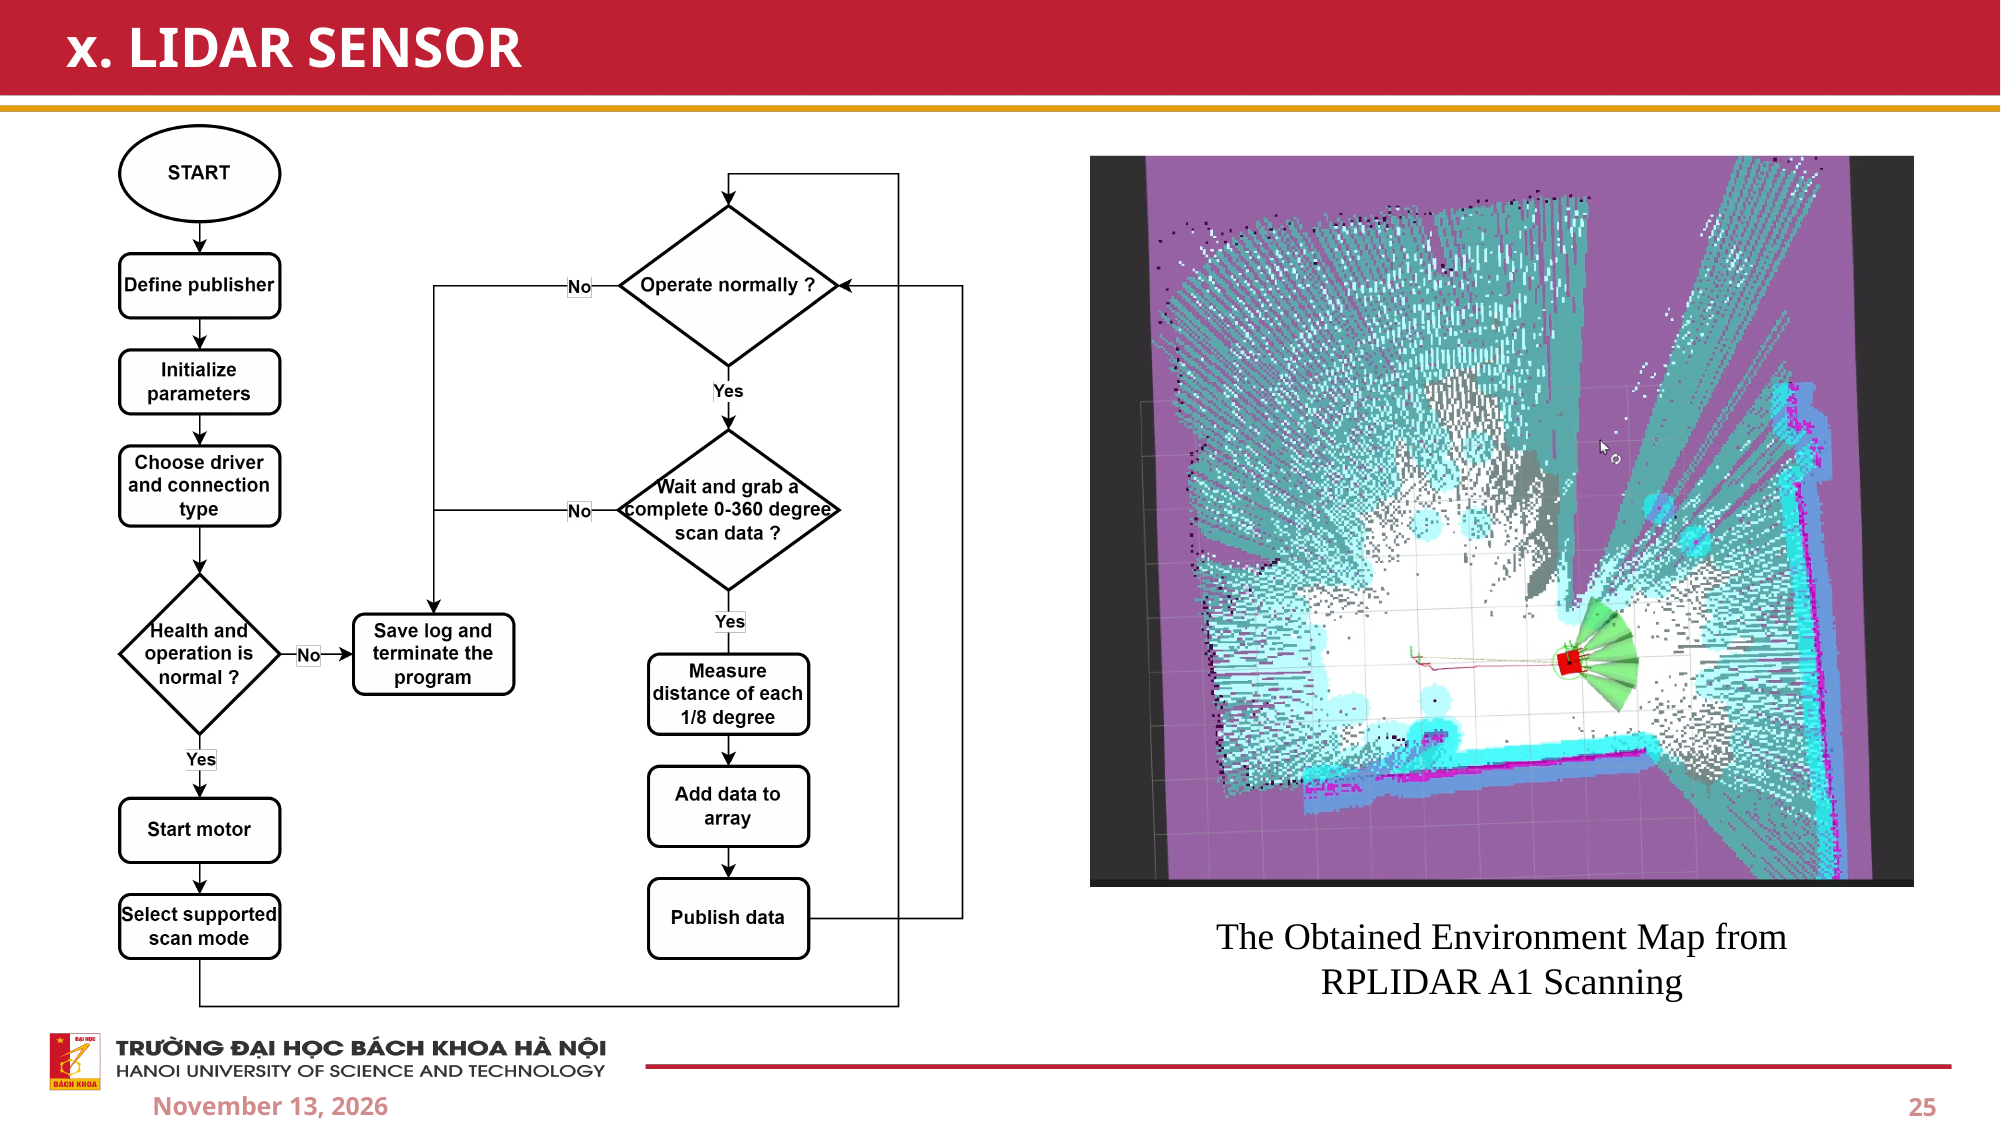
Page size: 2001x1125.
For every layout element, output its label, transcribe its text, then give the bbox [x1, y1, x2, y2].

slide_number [137, 1076, 588, 1125]
picture [0, 0, 2001, 1125]
slide_number 25 [1502, 1078, 1953, 1125]
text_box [1090, 155, 1914, 1011]
title x. LIDAR SENSOR [51, 12, 1949, 87]
